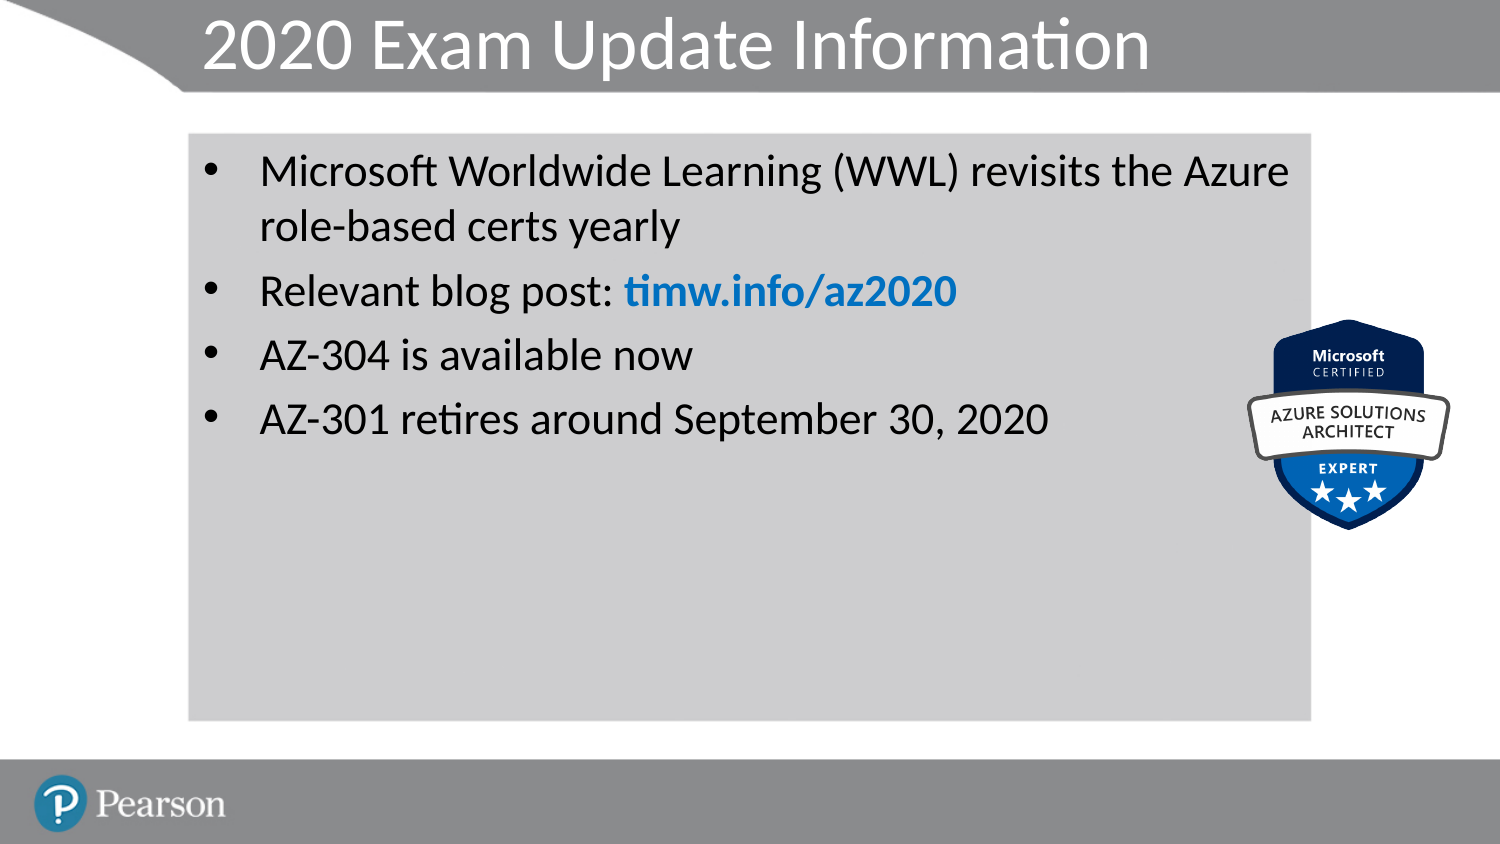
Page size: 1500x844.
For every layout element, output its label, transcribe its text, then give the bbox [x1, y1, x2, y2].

picture [0, 0, 1500, 844]
title 2020 Exam Update Information [186, 0, 1425, 79]
list Microsoft Worldwide Learning (WWL) revisits the Azure role-based certs yearly Relevant blog post: timw.info/az2020 AZ-304 is available now AZ-301 retires around September 30, 2020 [188, 133, 1311, 716]
